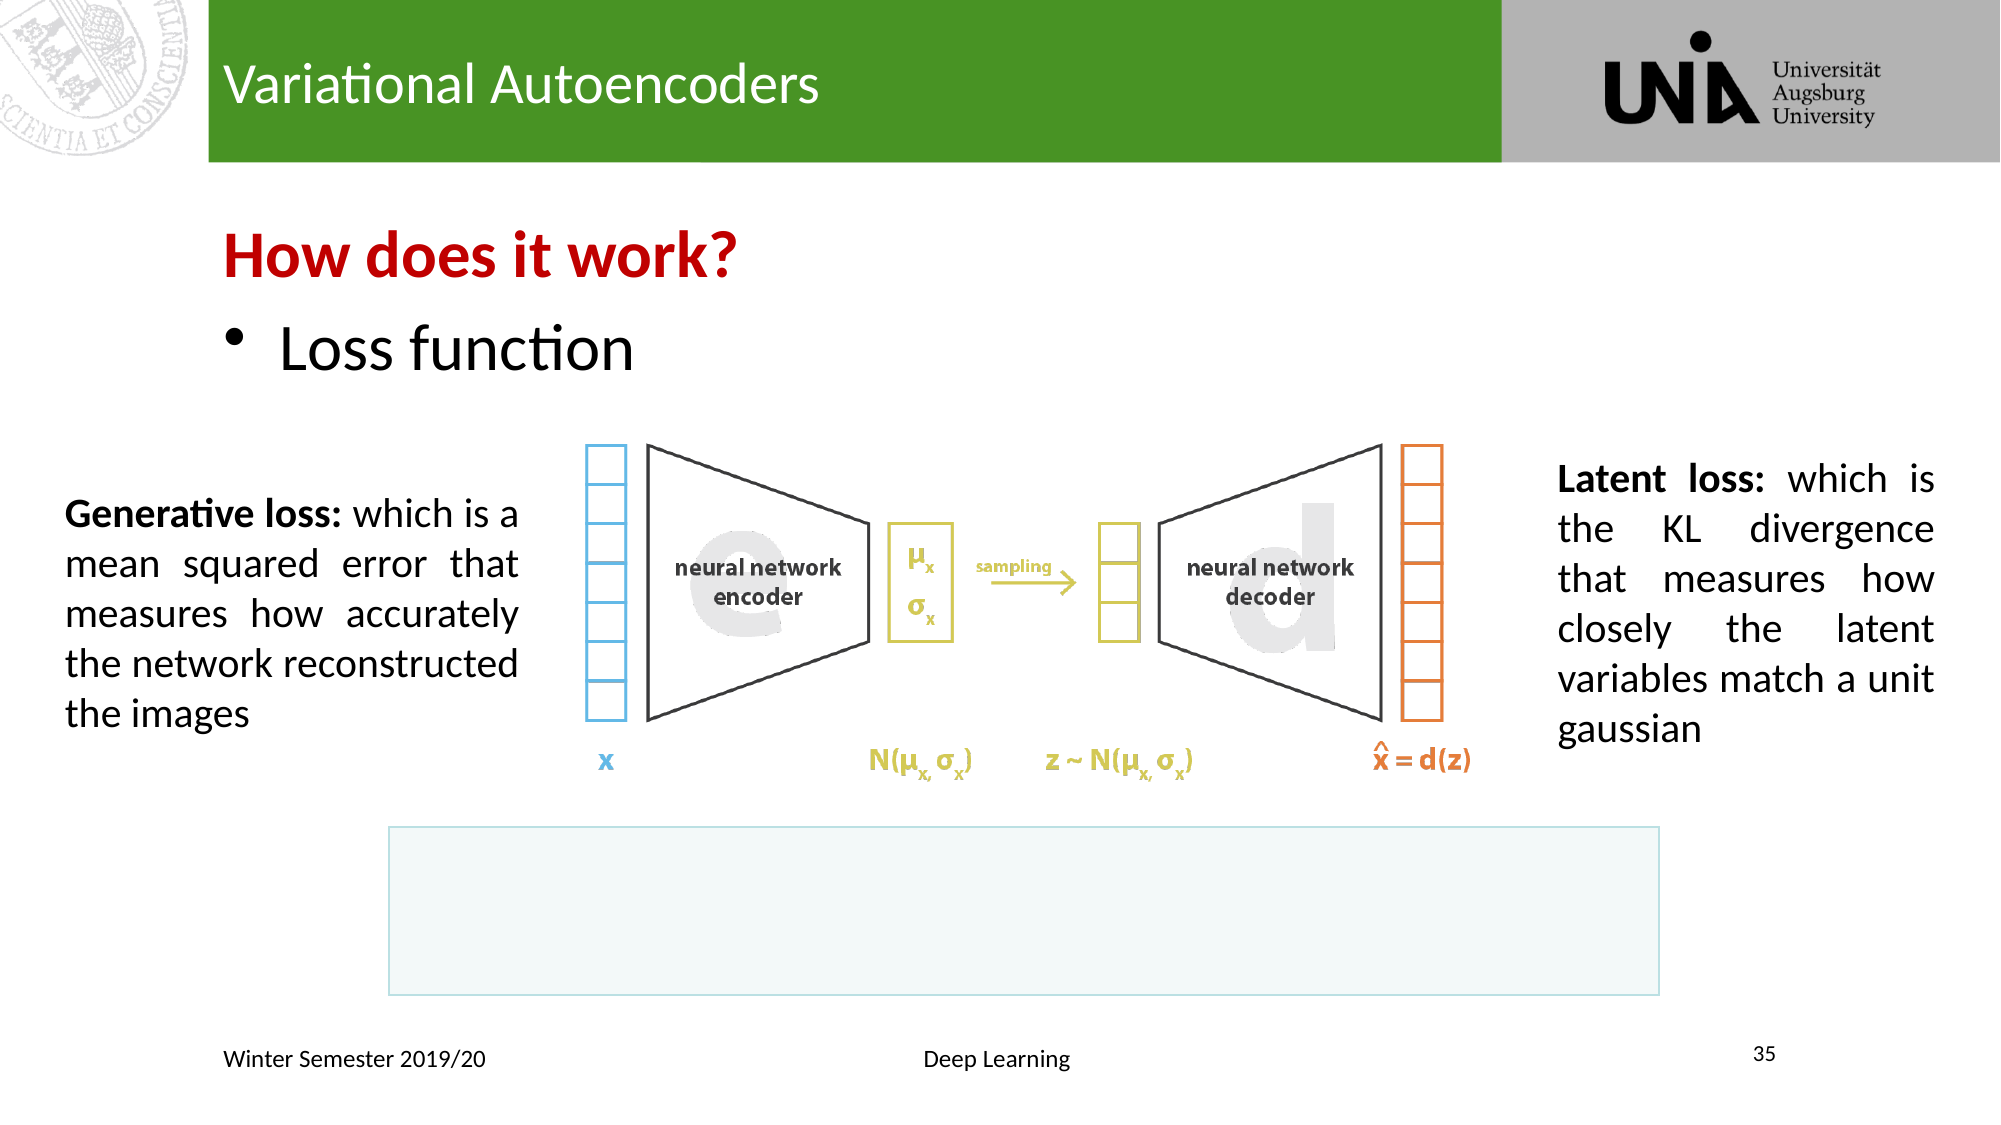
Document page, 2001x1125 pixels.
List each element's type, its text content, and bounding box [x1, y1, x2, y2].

list How does it work? Loss function [208, 203, 1792, 478]
text_box Latent loss: which is the KL divergence that measures how closely the latent variables match a unit gaussian [1611, 443, 1950, 759]
text_box Generative loss: which is a mean squared error that measures how accurately the network reconstructed the images [50, 478, 420, 789]
title Variational Autoencoders [208, 22, 1875, 138]
slide_number 35 [1478, 1030, 1792, 1106]
picture [1568, 12, 1934, 271]
list How does it work? Loss function [208, 759, 1792, 1014]
picture [420, 381, 1611, 960]
picture [0, 0, 188, 156]
